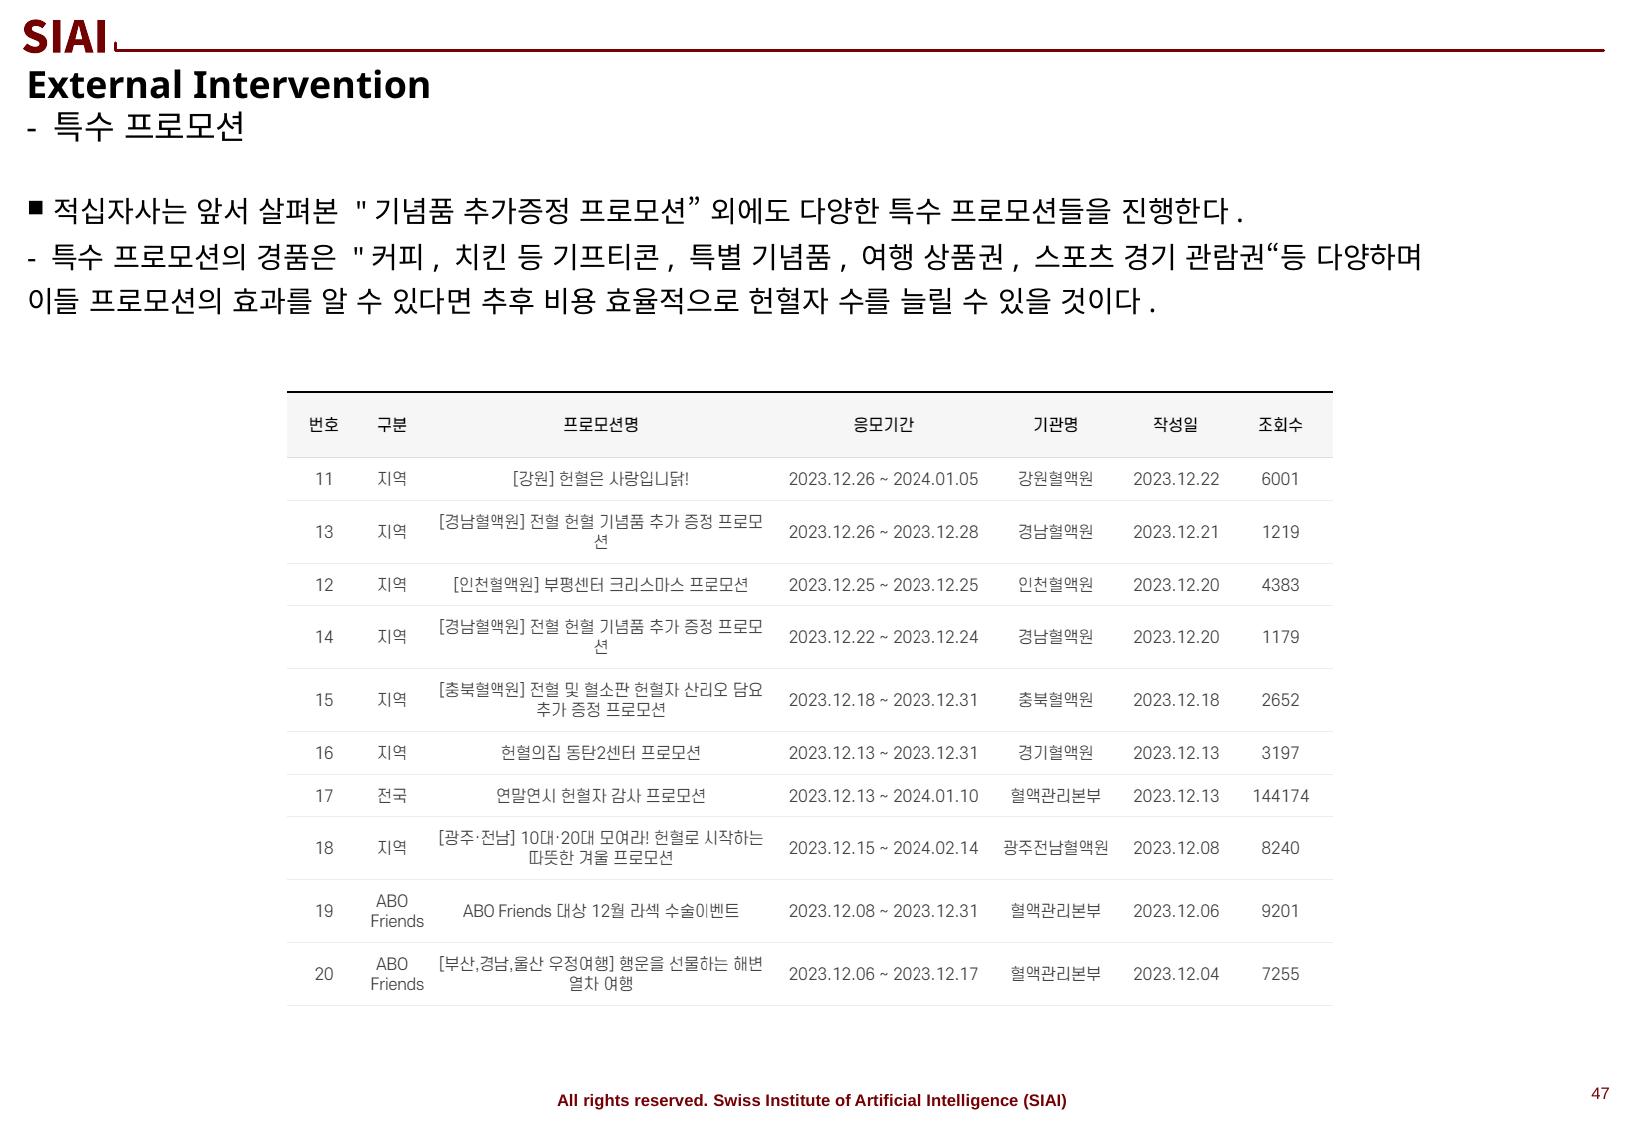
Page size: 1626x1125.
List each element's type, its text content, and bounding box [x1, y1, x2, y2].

picture [21, 19, 108, 55]
picture [282, 386, 1343, 1013]
slide_number 46 [1568, 1062, 1625, 1123]
text_box External Intervention - 특수 프로모션 [26, 61, 1604, 147]
text_box 적십자사는 앞서 살펴본 "기념품 추가증정 프로모션” 외에도 다양한 특수 프로모션들을 진행한다. - 특수 프로모션의 경품은 "커피, 치킨 등 기프티콘, 특별 기념품, 여행 상품권, 스포츠 경기 관람권“등 다양하며 이들 프로모션의 효과를 알 수 있다면 추후 비용 효율적으로 헌혈자 수를 늘릴 수 있을 것이다. [26, 184, 1581, 319]
footer All rights reserved. Swiss Institute of Artificial Intelligence (SIAI) [534, 1082, 1091, 1118]
